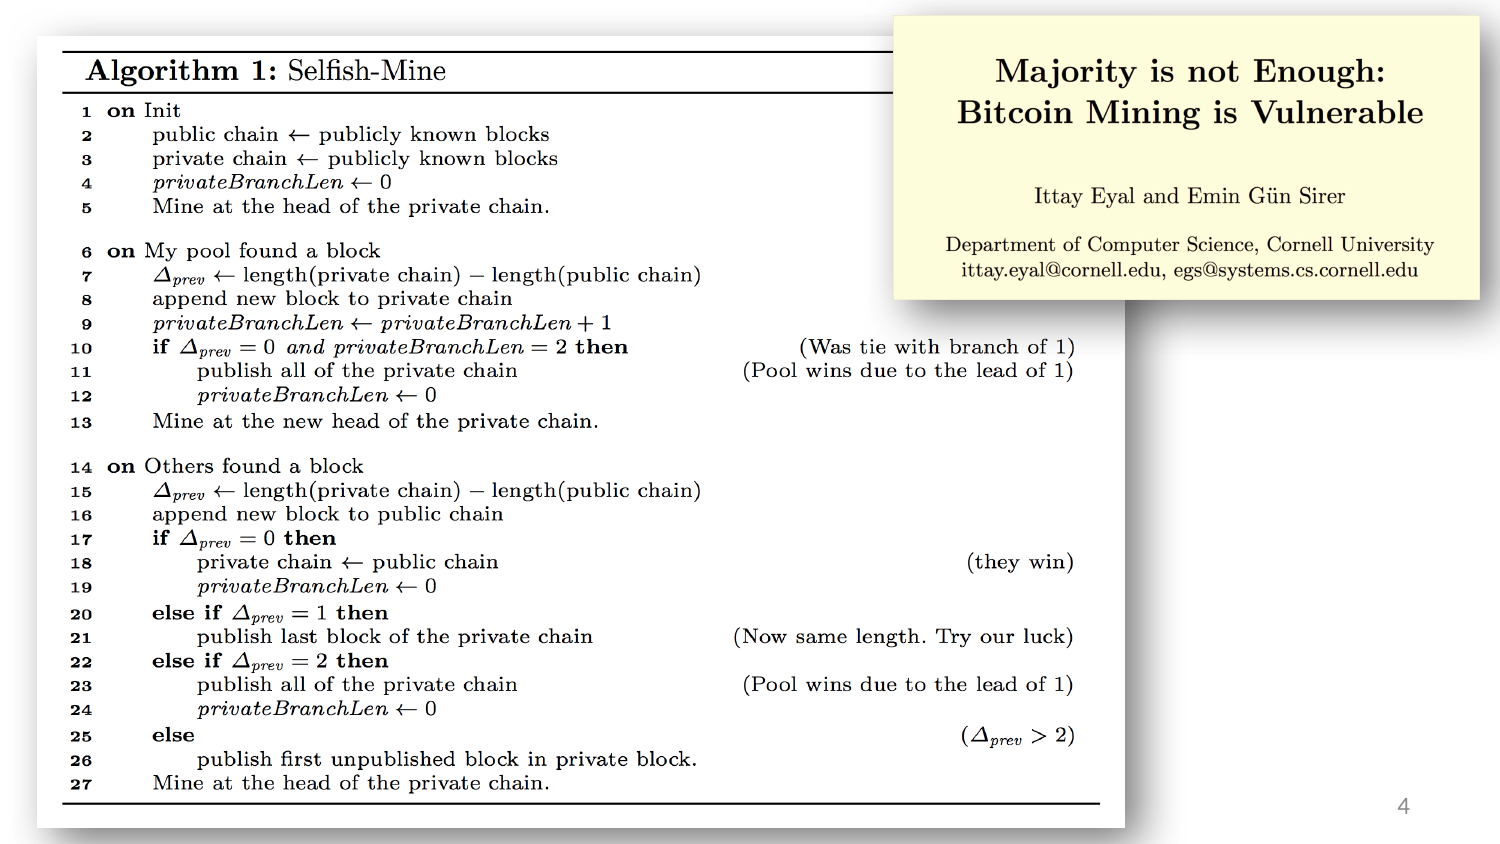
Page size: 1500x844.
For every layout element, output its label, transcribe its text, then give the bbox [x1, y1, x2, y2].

slide_number 3 [1172, 782, 1425, 827]
picture [37, 15, 1480, 829]
